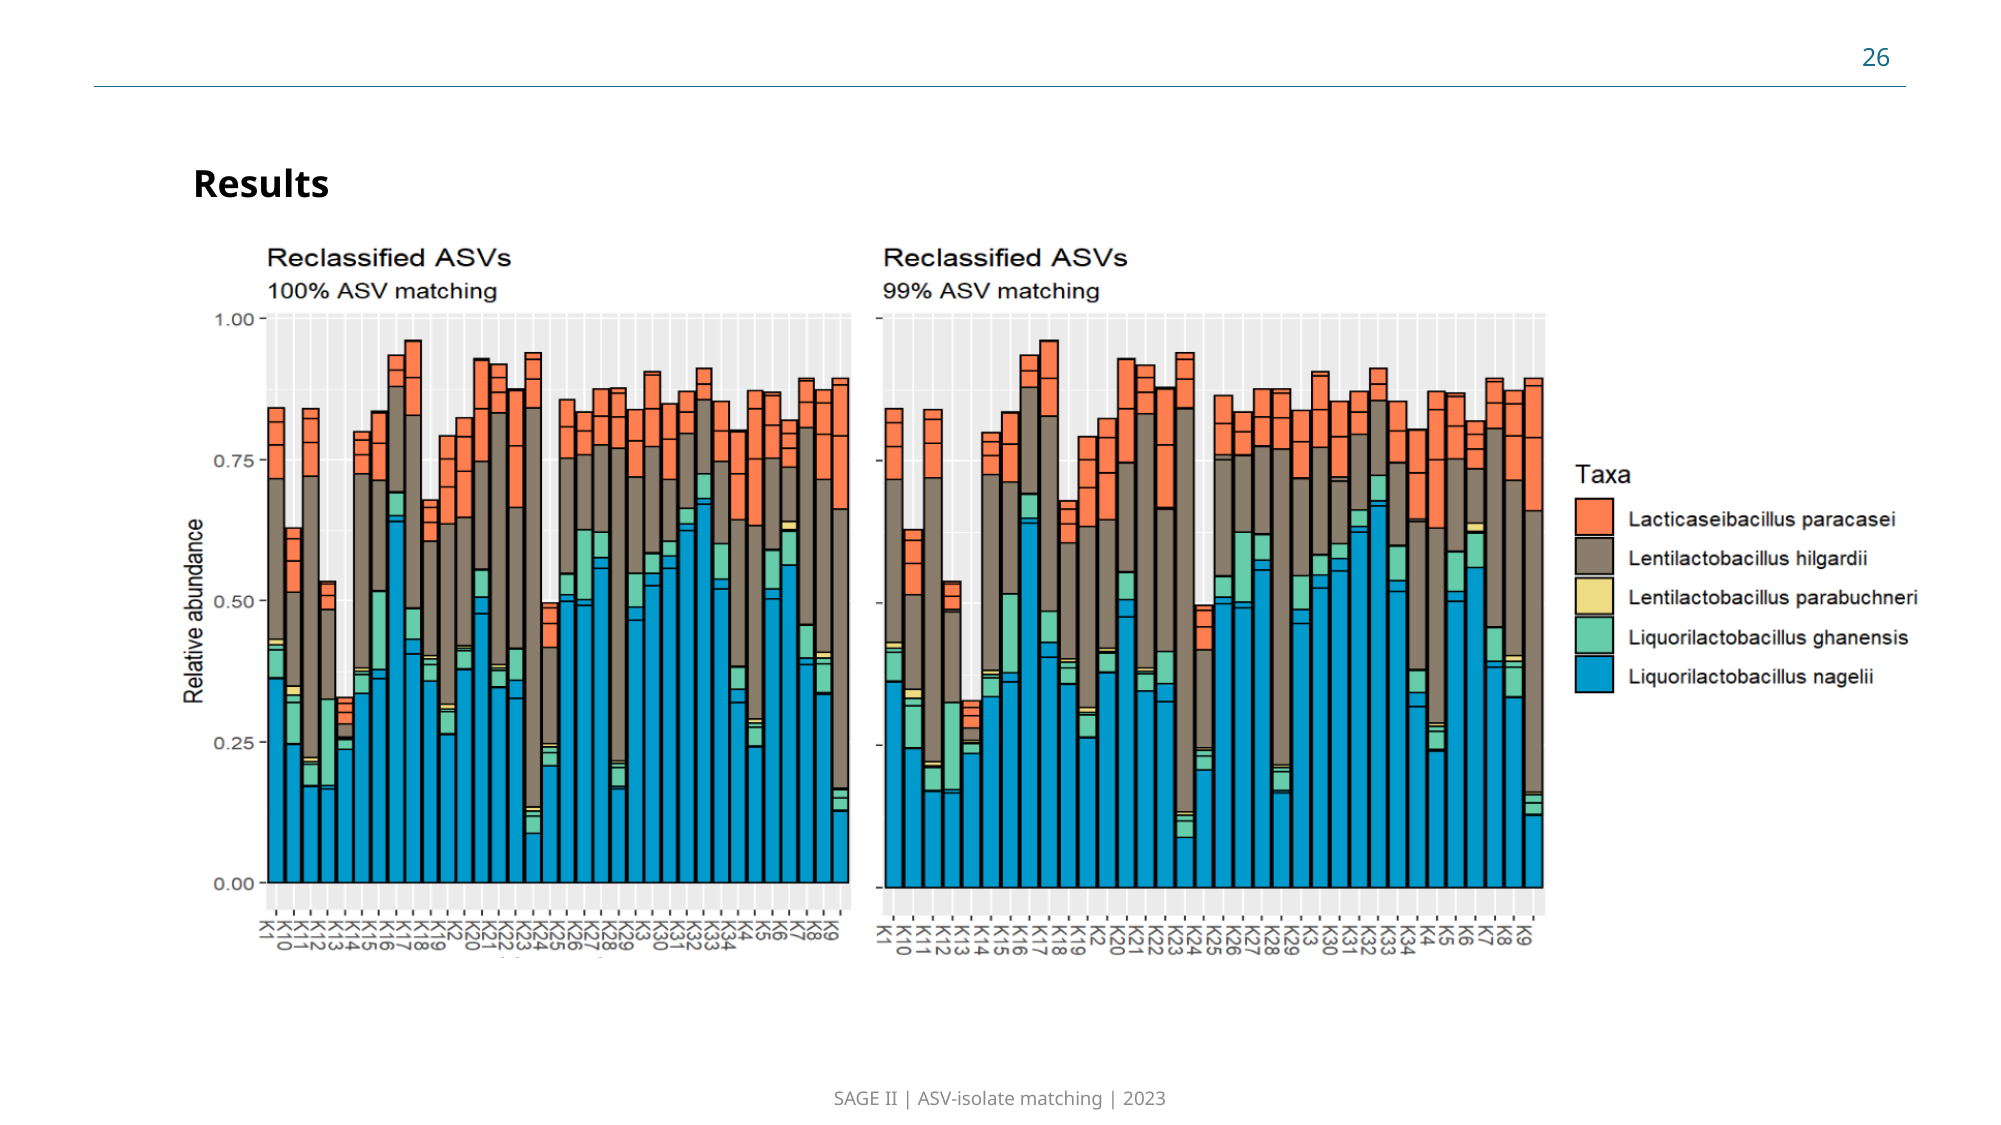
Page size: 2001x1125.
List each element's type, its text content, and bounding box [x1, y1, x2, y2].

footer SAGE II | ASV-isolate matching | 2023 [662, 1070, 1338, 1125]
text_box 26 [1828, 31, 1906, 86]
picture [173, 231, 1934, 958]
text_box Results [178, 152, 575, 213]
